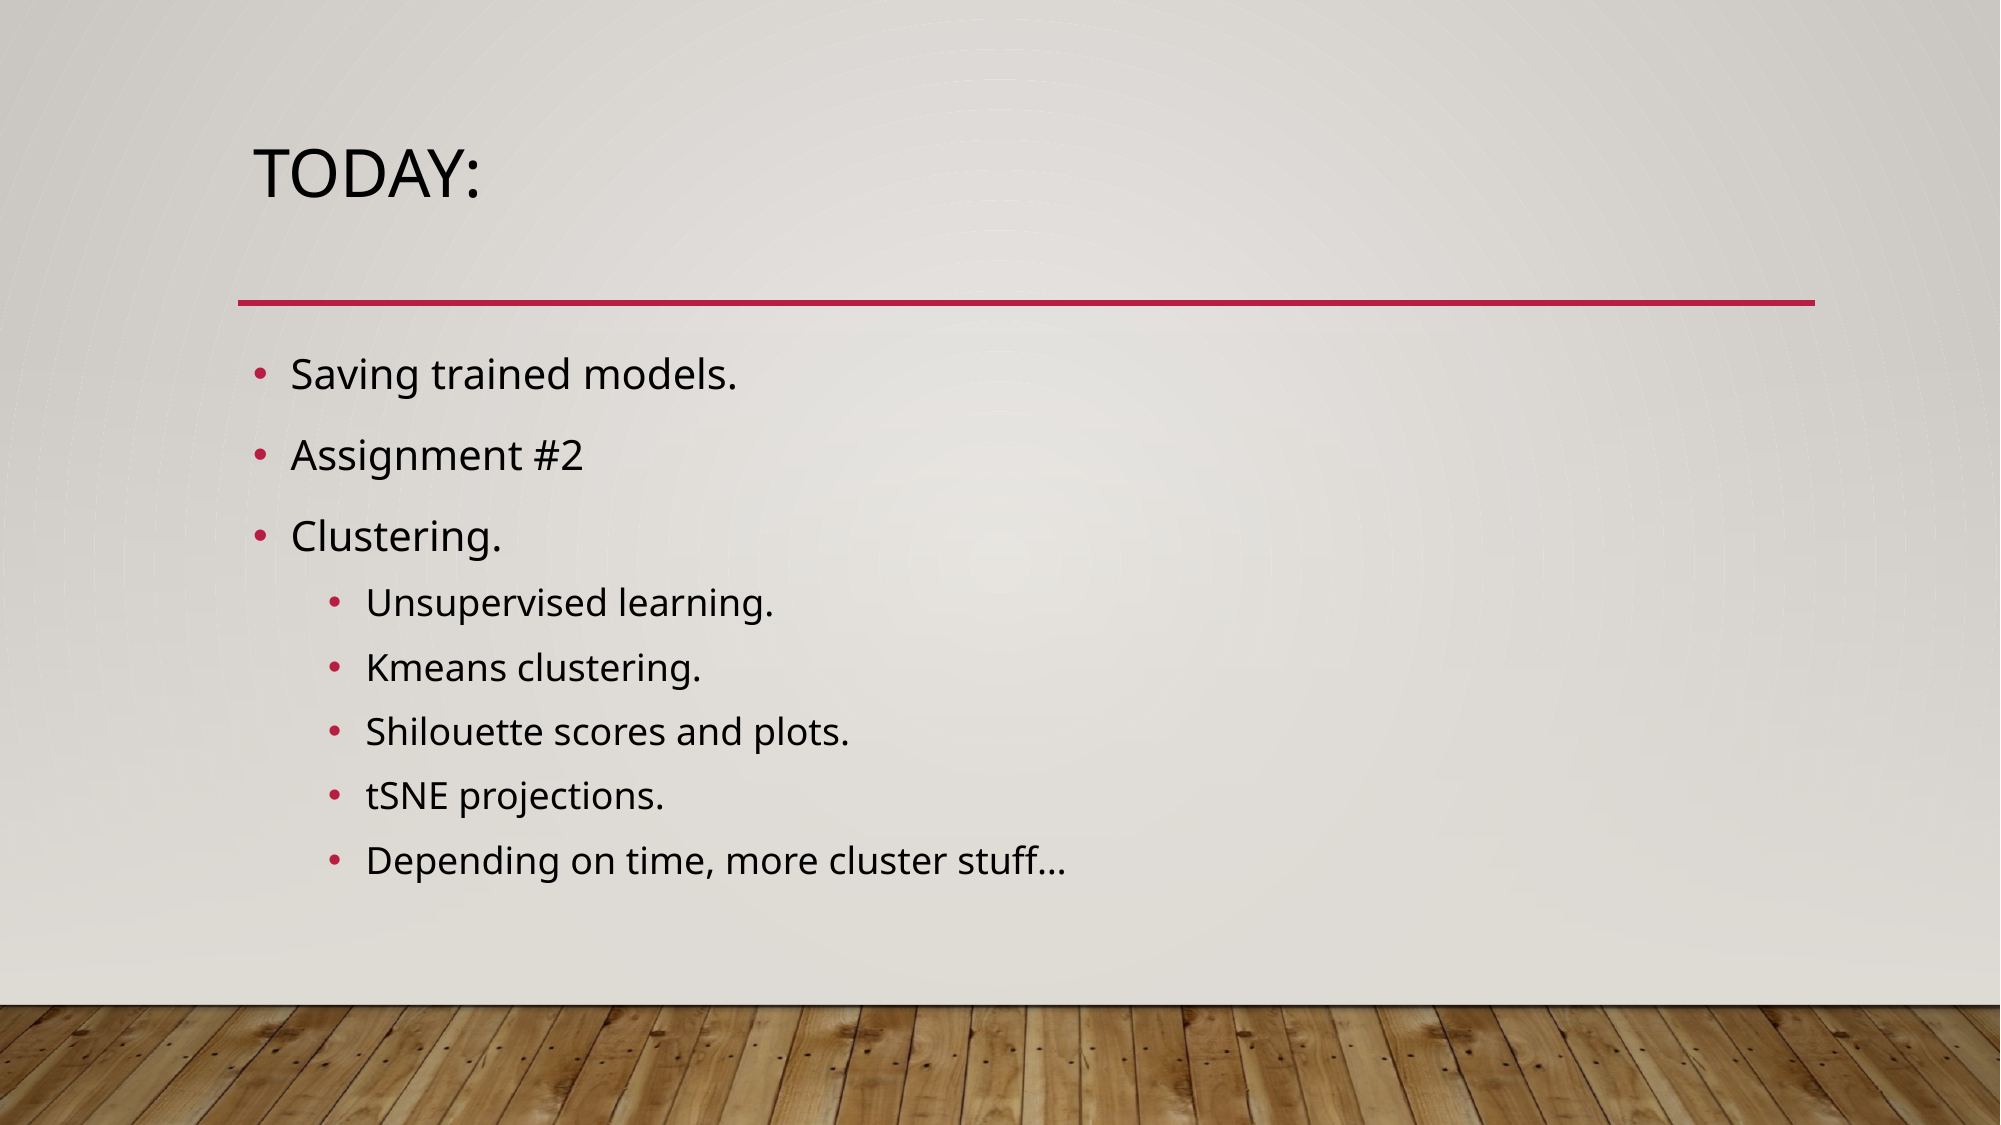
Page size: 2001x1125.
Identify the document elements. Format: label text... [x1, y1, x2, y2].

title Today: [238, 131, 1814, 305]
list Saving trained models. Assignment #2 Clustering. Unsupervised learning. Kmeans clustering. Shilouette scores and plots. tSNE projections. Depending on time, more cluster stuff… [238, 330, 1814, 897]
picture [0, 1005, 2000, 1125]
